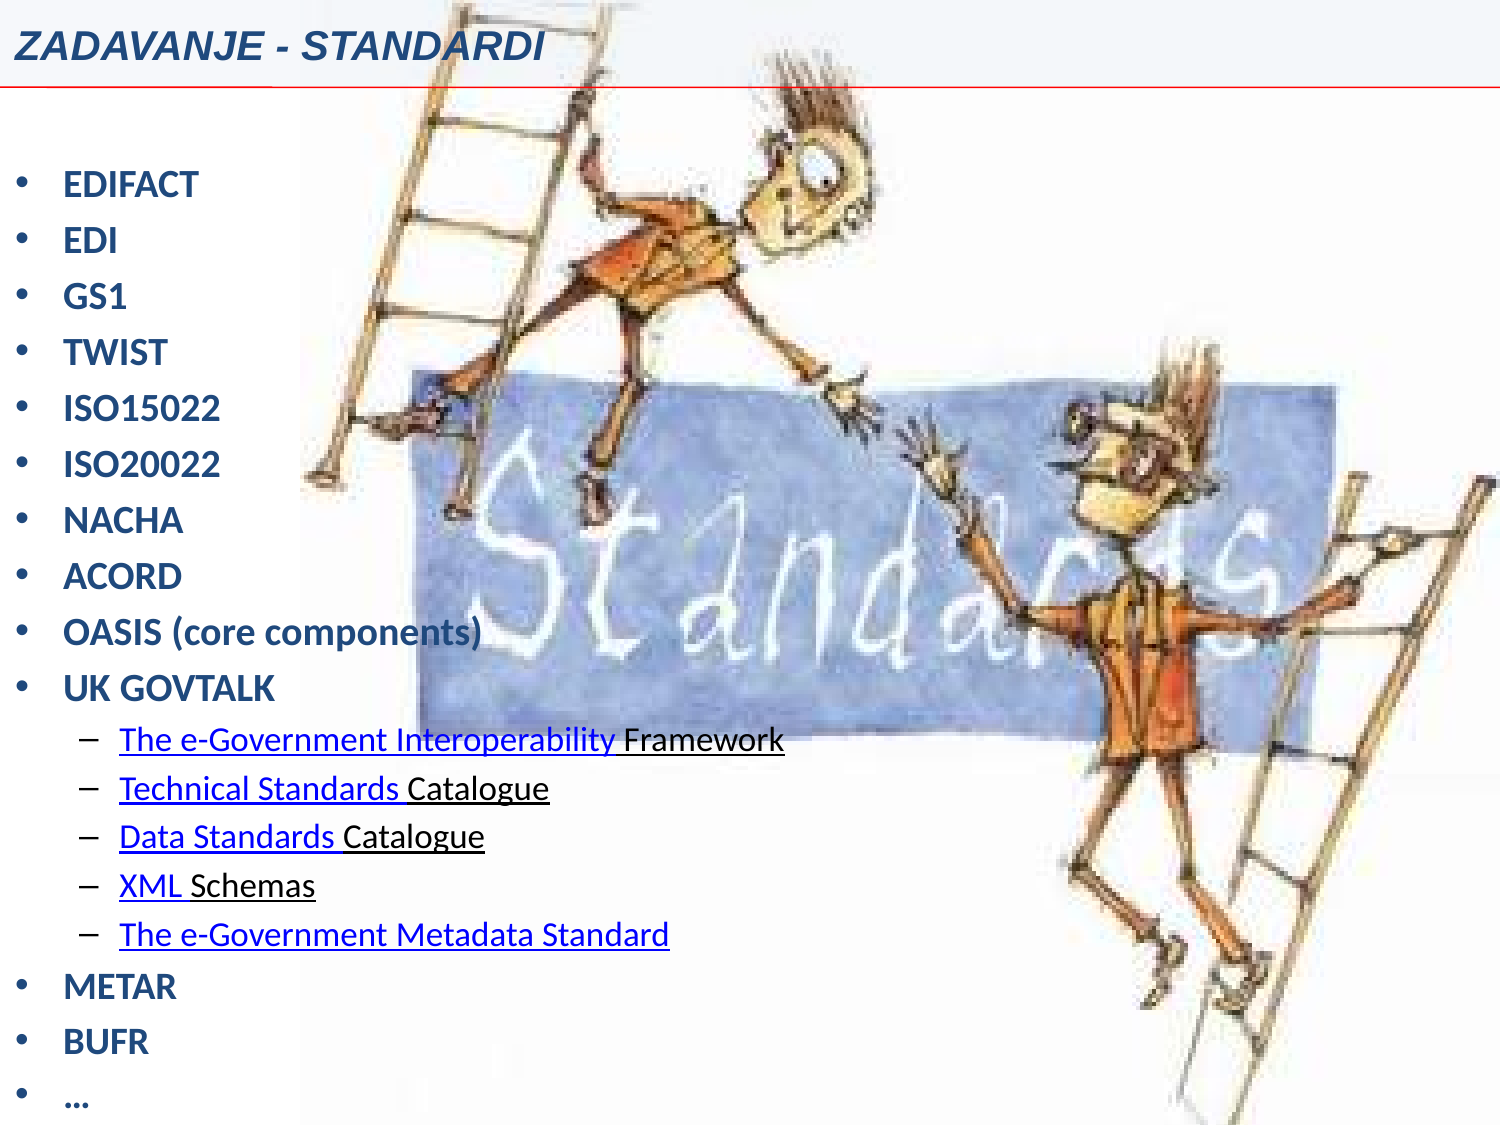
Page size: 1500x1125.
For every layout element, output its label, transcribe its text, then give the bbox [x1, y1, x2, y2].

picture [299, 88, 1500, 1125]
picture [299, 0, 1500, 86]
title Zadavanje - Standardi [0, 0, 297, 86]
list EDIFACT EDI GS1 TWIST ISO15022 ISO20022 NACHA ACORD OASIS (core components) UK GOVTALK The e-Government Interoperability Framework Technical Standards Catalogue Data Standards Catalogue XML Schemas The e-Government Metadata Standard METAR BUFR … [0, 149, 294, 1125]
